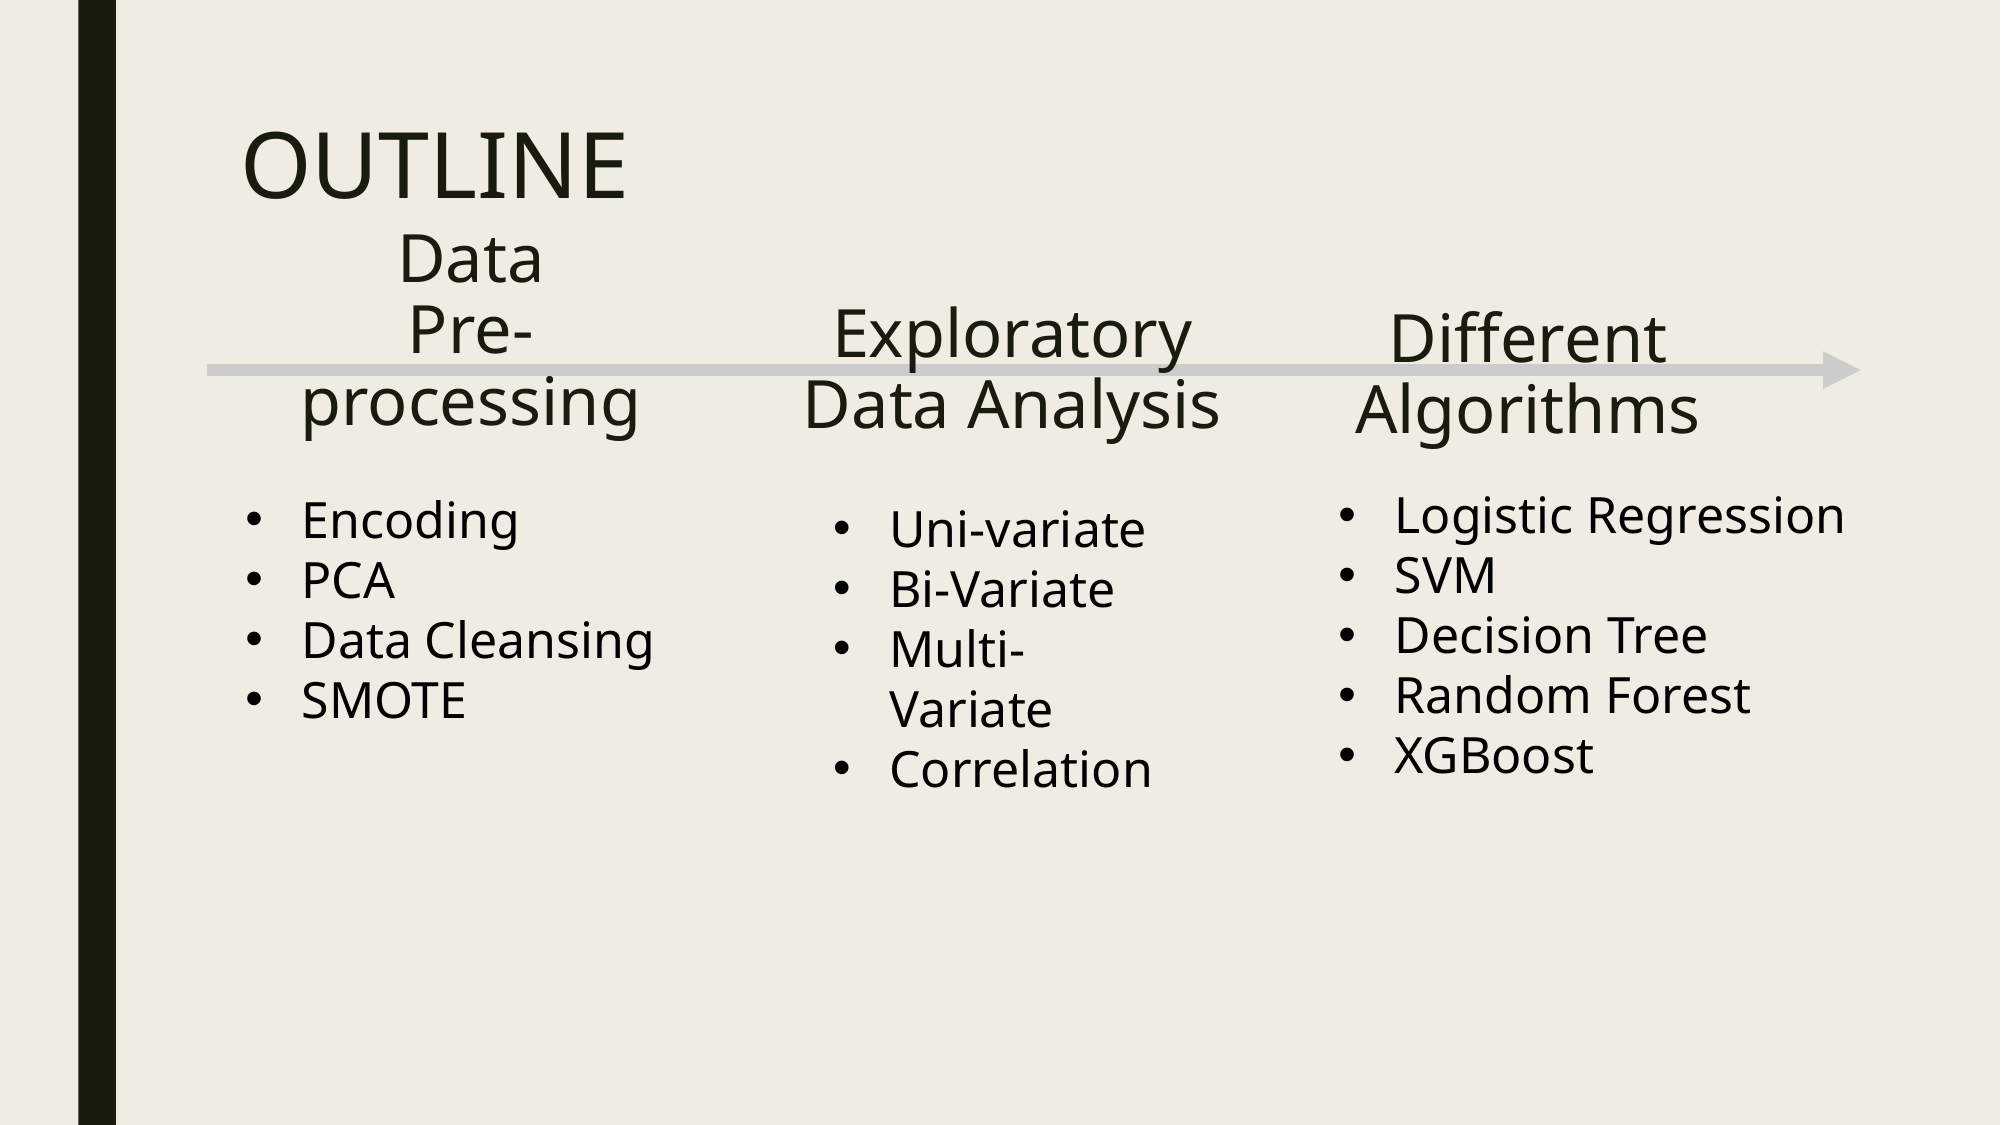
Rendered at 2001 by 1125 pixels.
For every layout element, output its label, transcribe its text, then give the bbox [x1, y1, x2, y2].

text_box Data Pre-processing [224, 328, 718, 370]
text_box Different Algorithms [1323, 321, 1733, 370]
text_box Encoding PCA Data Cleansing SMOTE [230, 481, 849, 856]
text_box Uni-variate Bi-Variate Multi-Variate Correlation [818, 490, 1182, 865]
text_box Data Pre-processing [224, 371, 718, 455]
text_box Exploratory Data Analysis [774, 332, 1251, 370]
text_box Exploratory Data Analysis [774, 371, 1251, 458]
text_box Different Algorithms [1323, 371, 1733, 463]
text_box Logistic Regression SVM Decision Tree Random Forest XGBoost [1323, 476, 1942, 792]
title OUTLINE [225, 112, 1800, 357]
